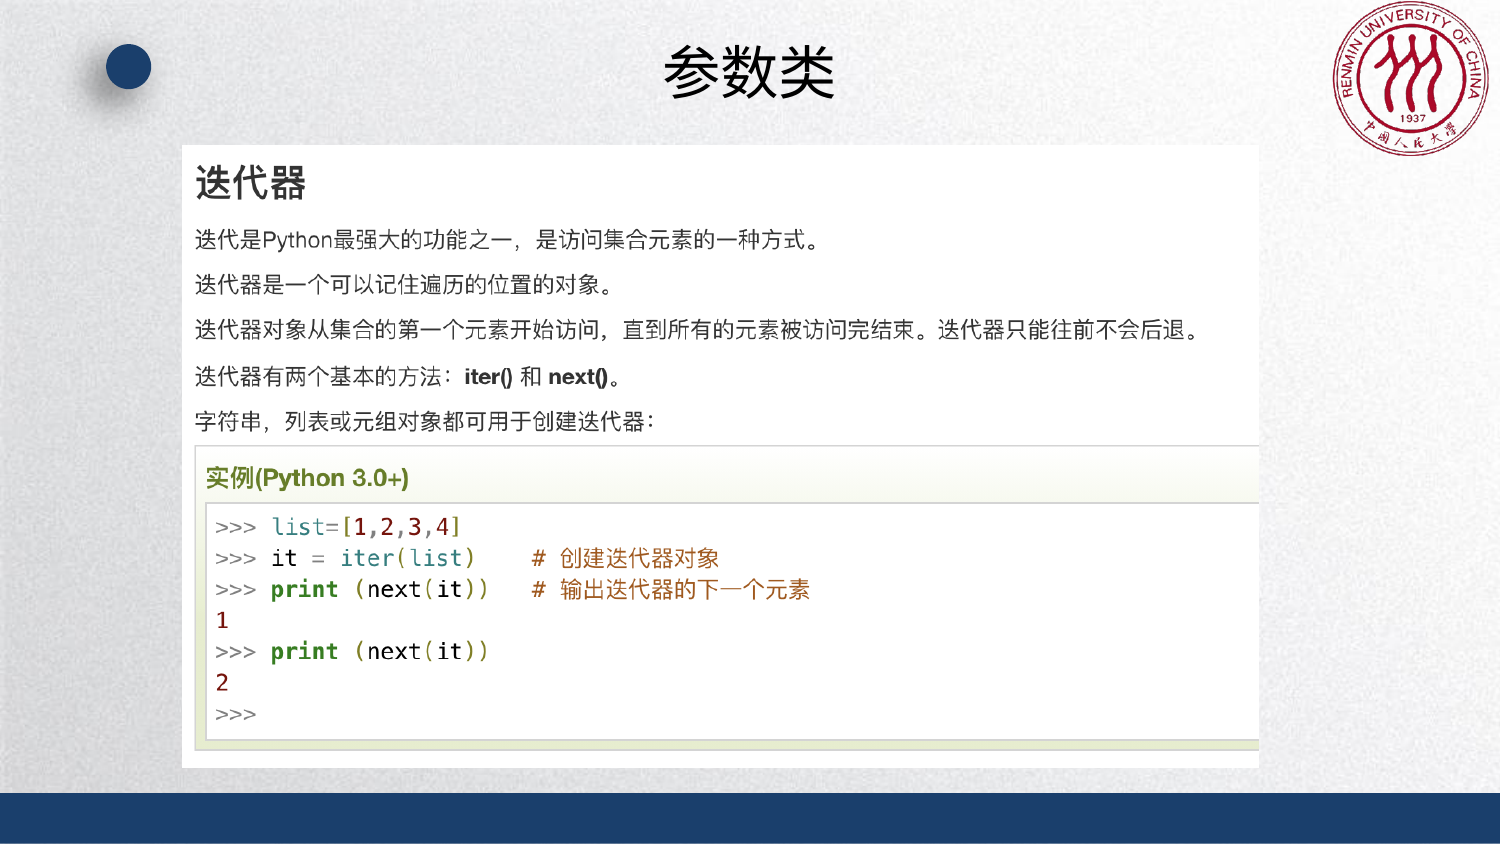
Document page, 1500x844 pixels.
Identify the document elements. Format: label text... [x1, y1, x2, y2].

picture [0, 0, 1500, 793]
title 参数类 [75, 29, 1425, 112]
